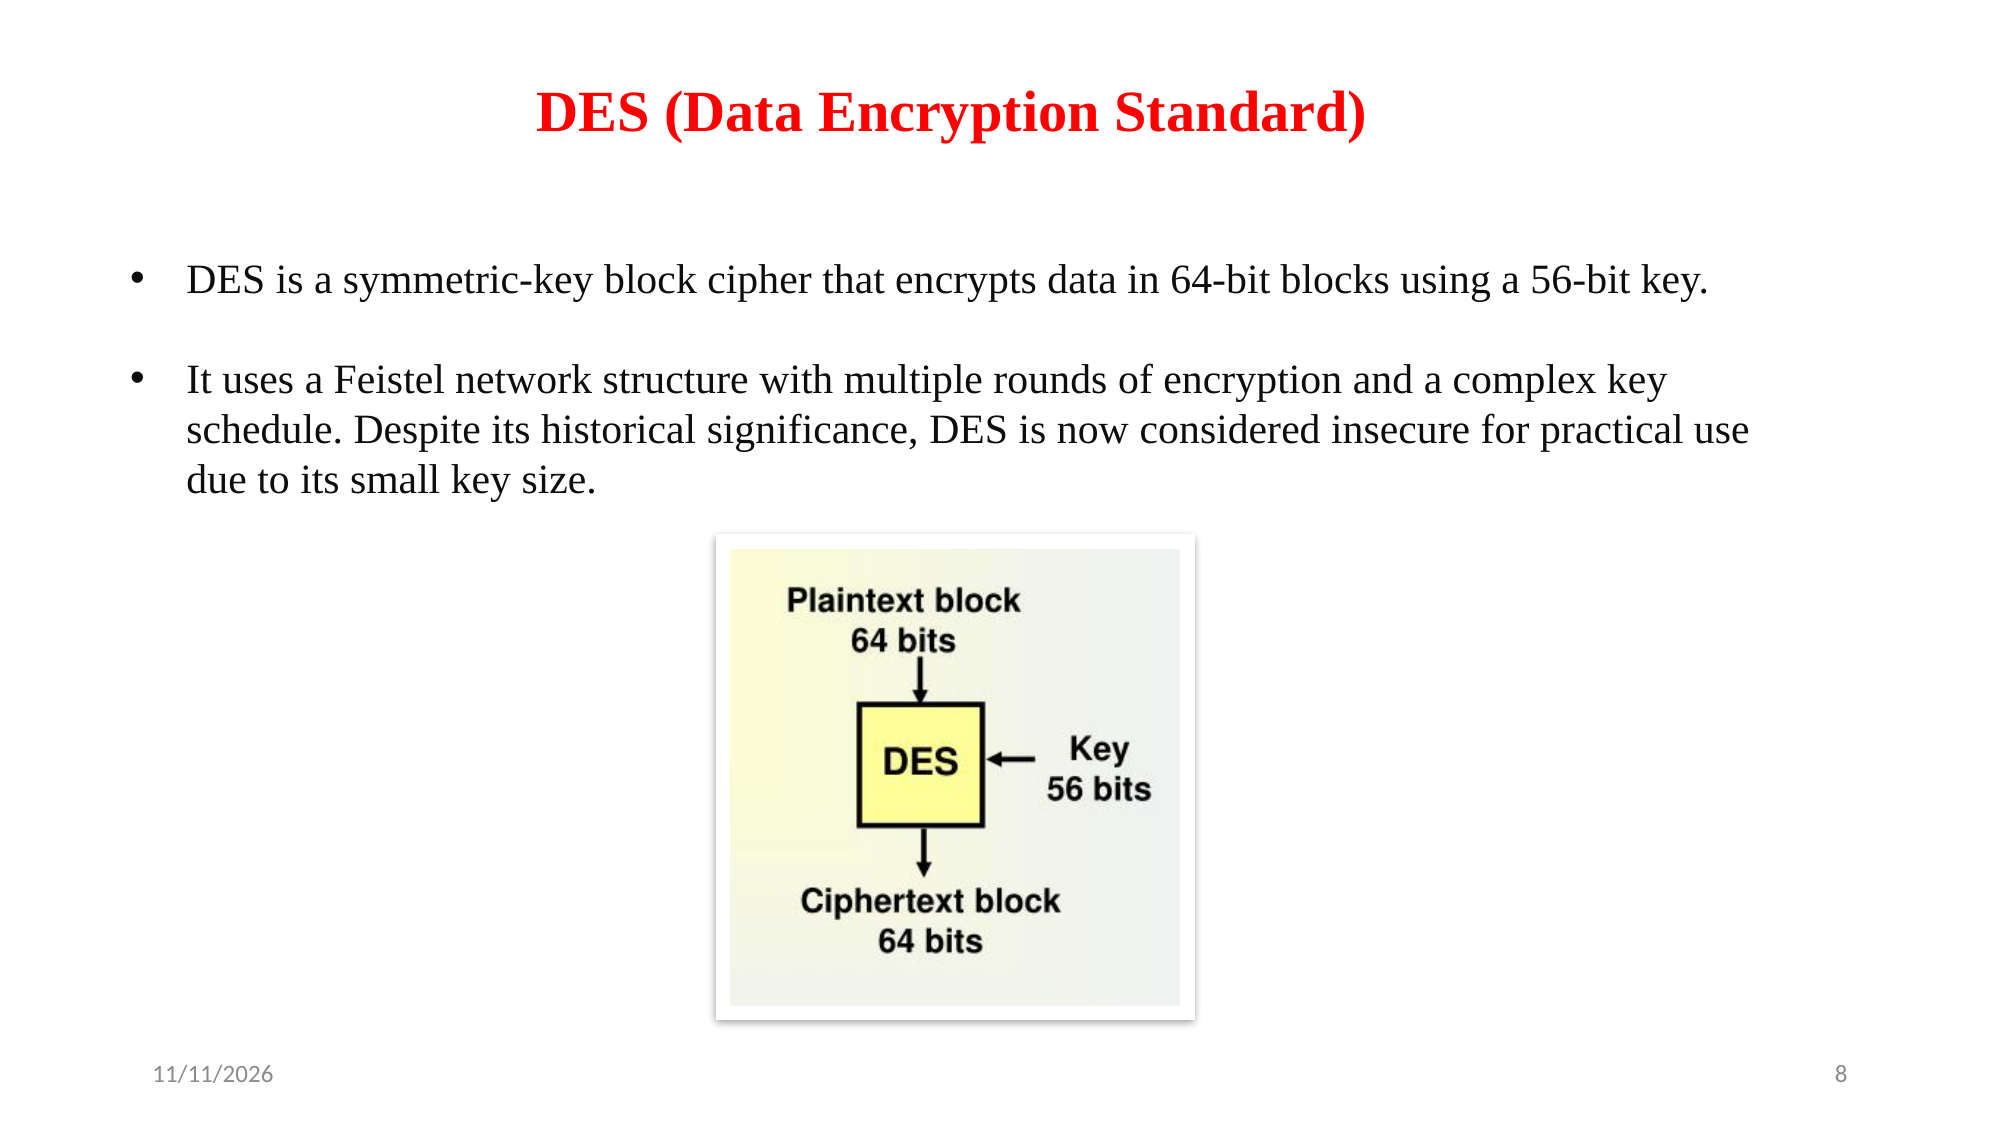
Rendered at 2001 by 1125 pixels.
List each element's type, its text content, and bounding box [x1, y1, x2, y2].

text_box DES (Data Encryption Standard) [521, 65, 1389, 151]
picture [730, 548, 1181, 1006]
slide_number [137, 1042, 588, 1103]
slide_number 8 [1412, 1042, 1863, 1103]
text_box DES is a symmetric-key block cipher that encrypts data in 64-bit blocks using a 56-bit key. It uses a Feistel network structure with multiple rounds of encryption and a complex key schedule. Despite its historical significance, DES is now considered insecure for practical use due to its small key size. [115, 244, 1795, 510]
